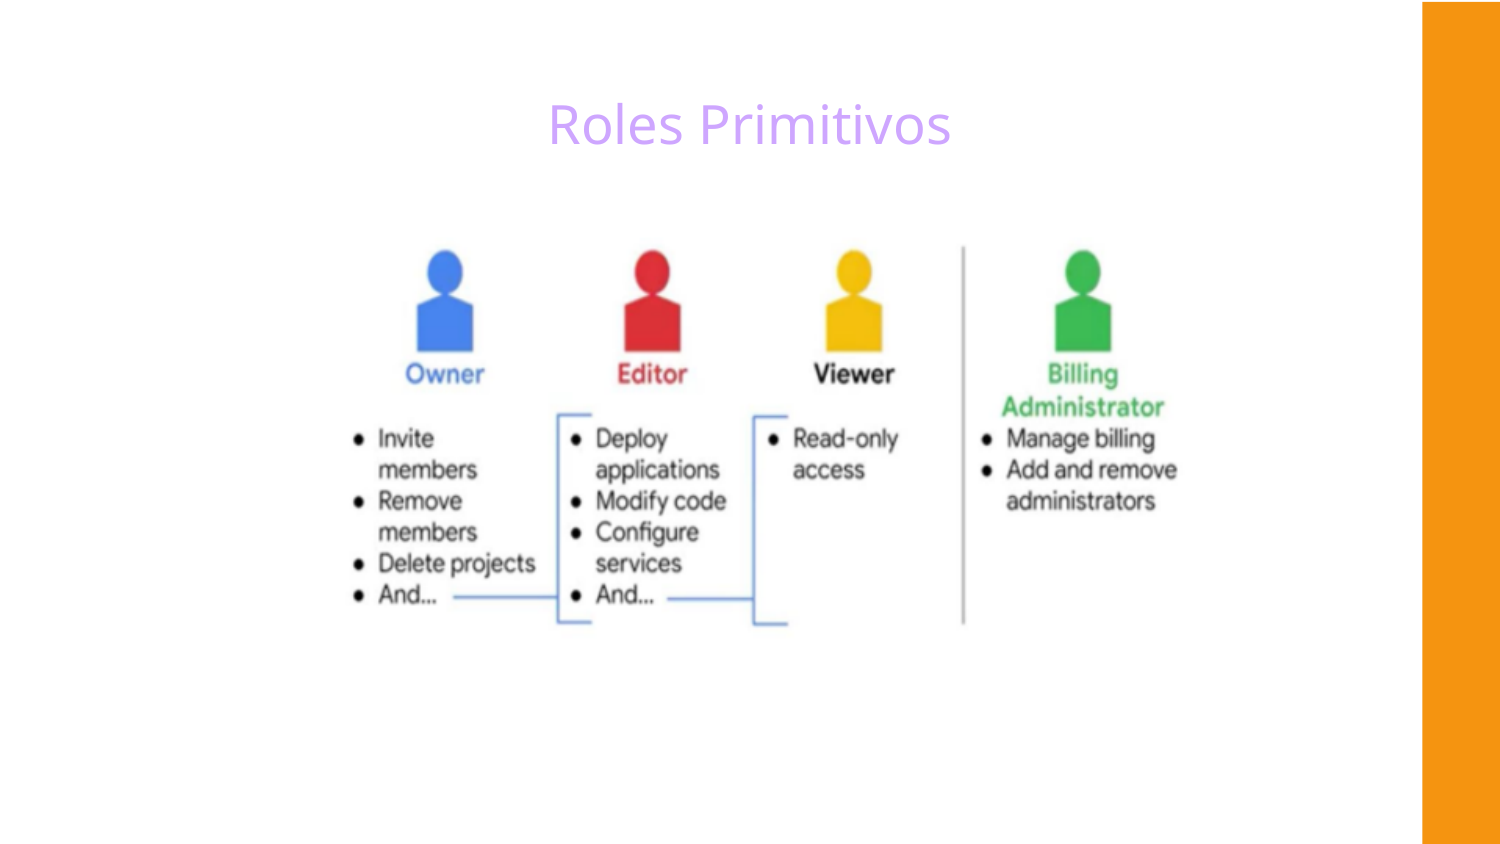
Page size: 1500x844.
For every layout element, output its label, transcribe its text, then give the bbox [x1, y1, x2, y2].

picture [302, 200, 1239, 648]
text_box [1422, 1, 1500, 844]
text_box Roles Primitivos [157, 75, 1343, 163]
